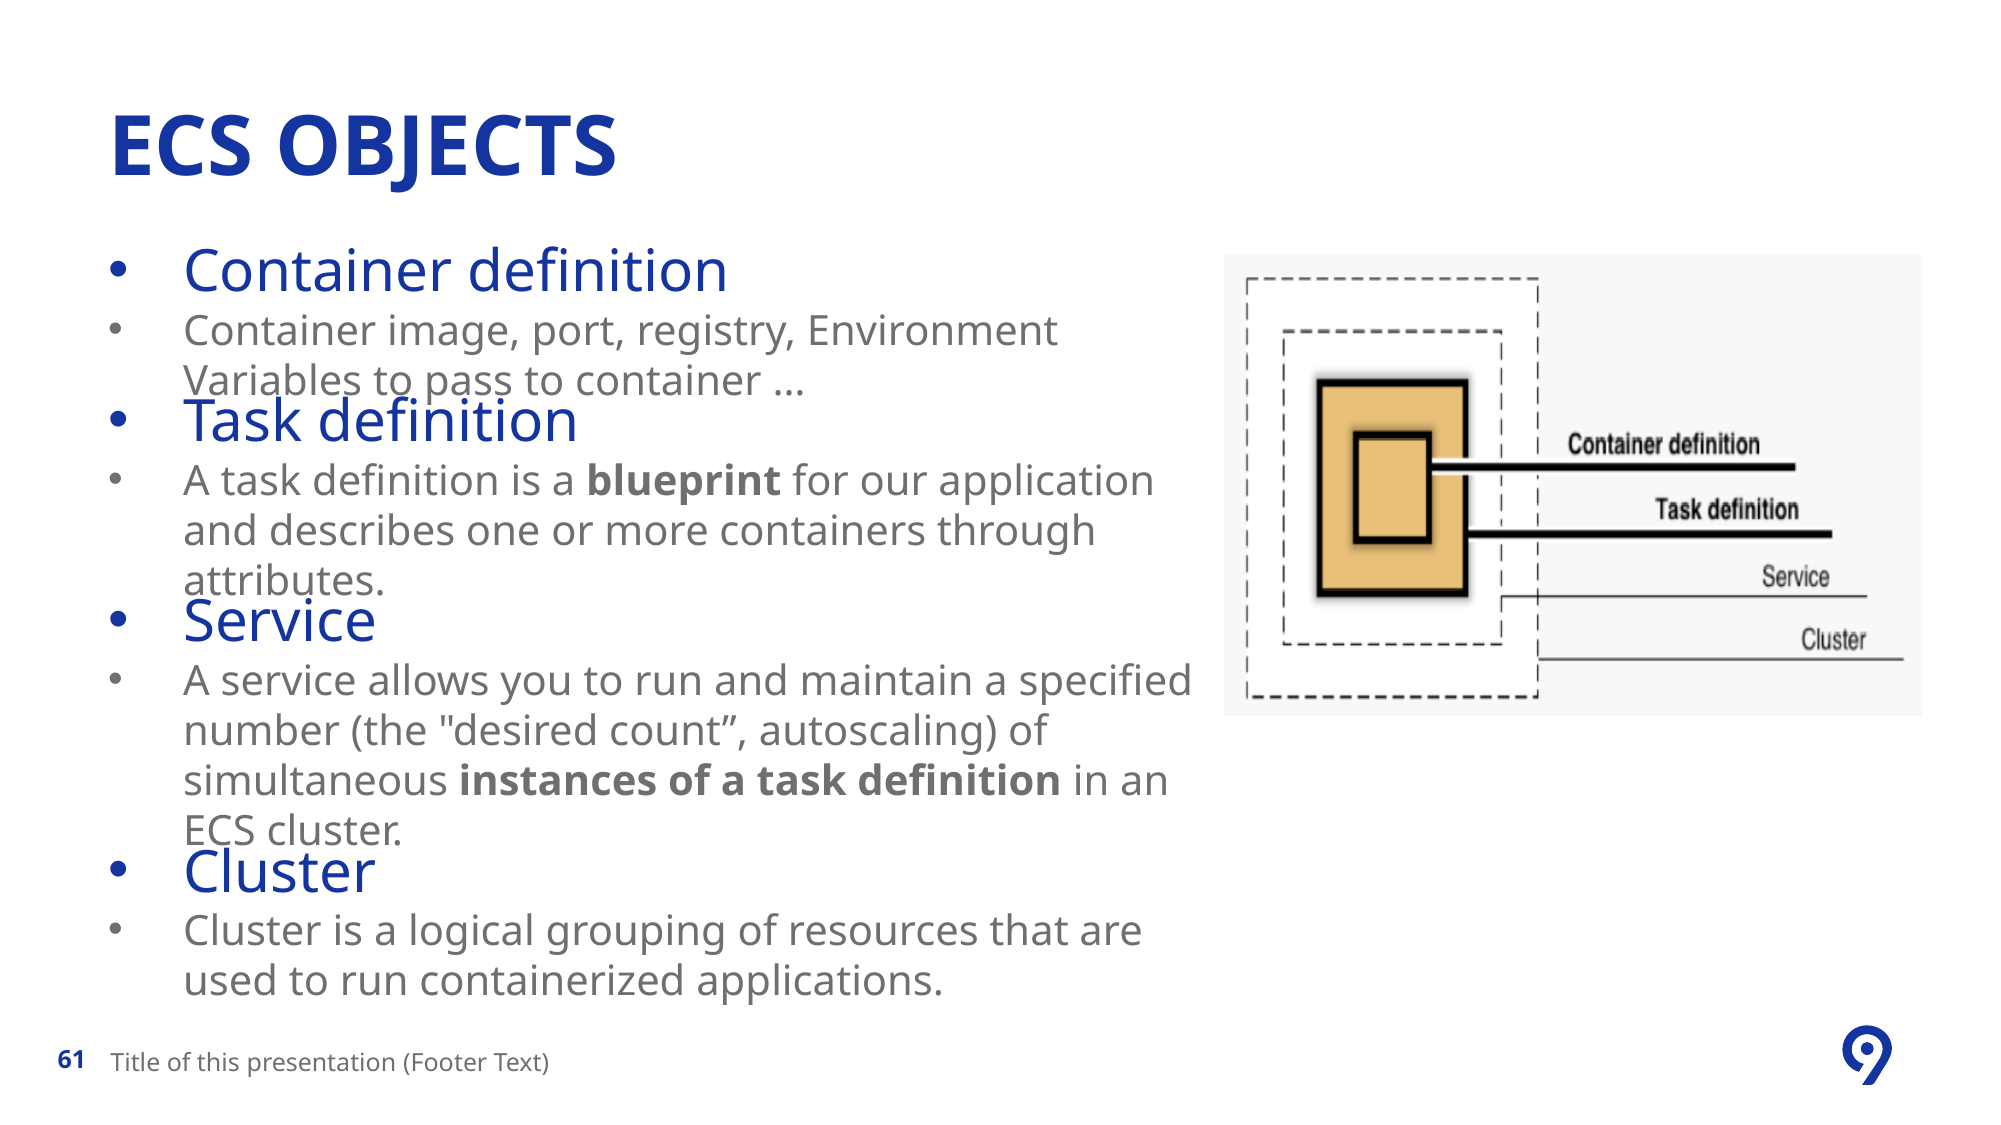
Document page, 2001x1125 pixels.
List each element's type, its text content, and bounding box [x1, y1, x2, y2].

footer Title of this presentation (Footer Text) [110, 1045, 1573, 1077]
title ECS Objects [108, 84, 1865, 225]
picture [1210, 246, 1935, 741]
slide_number 61 [57, 1045, 103, 1077]
list Container definition Container image, port, registry, Environment Variables to pass to container … Task definition A task definition is a blueprint for our application and describes one or more containers through attributes. Service A service allows you to run and maintain a specified number (the "desired count”, autoscaling) of simultaneous instances of a task definition in an ECS cluster. Cluster Cluster is a logical grouping of resources that are used to run containerized applications. [108, 253, 1211, 988]
